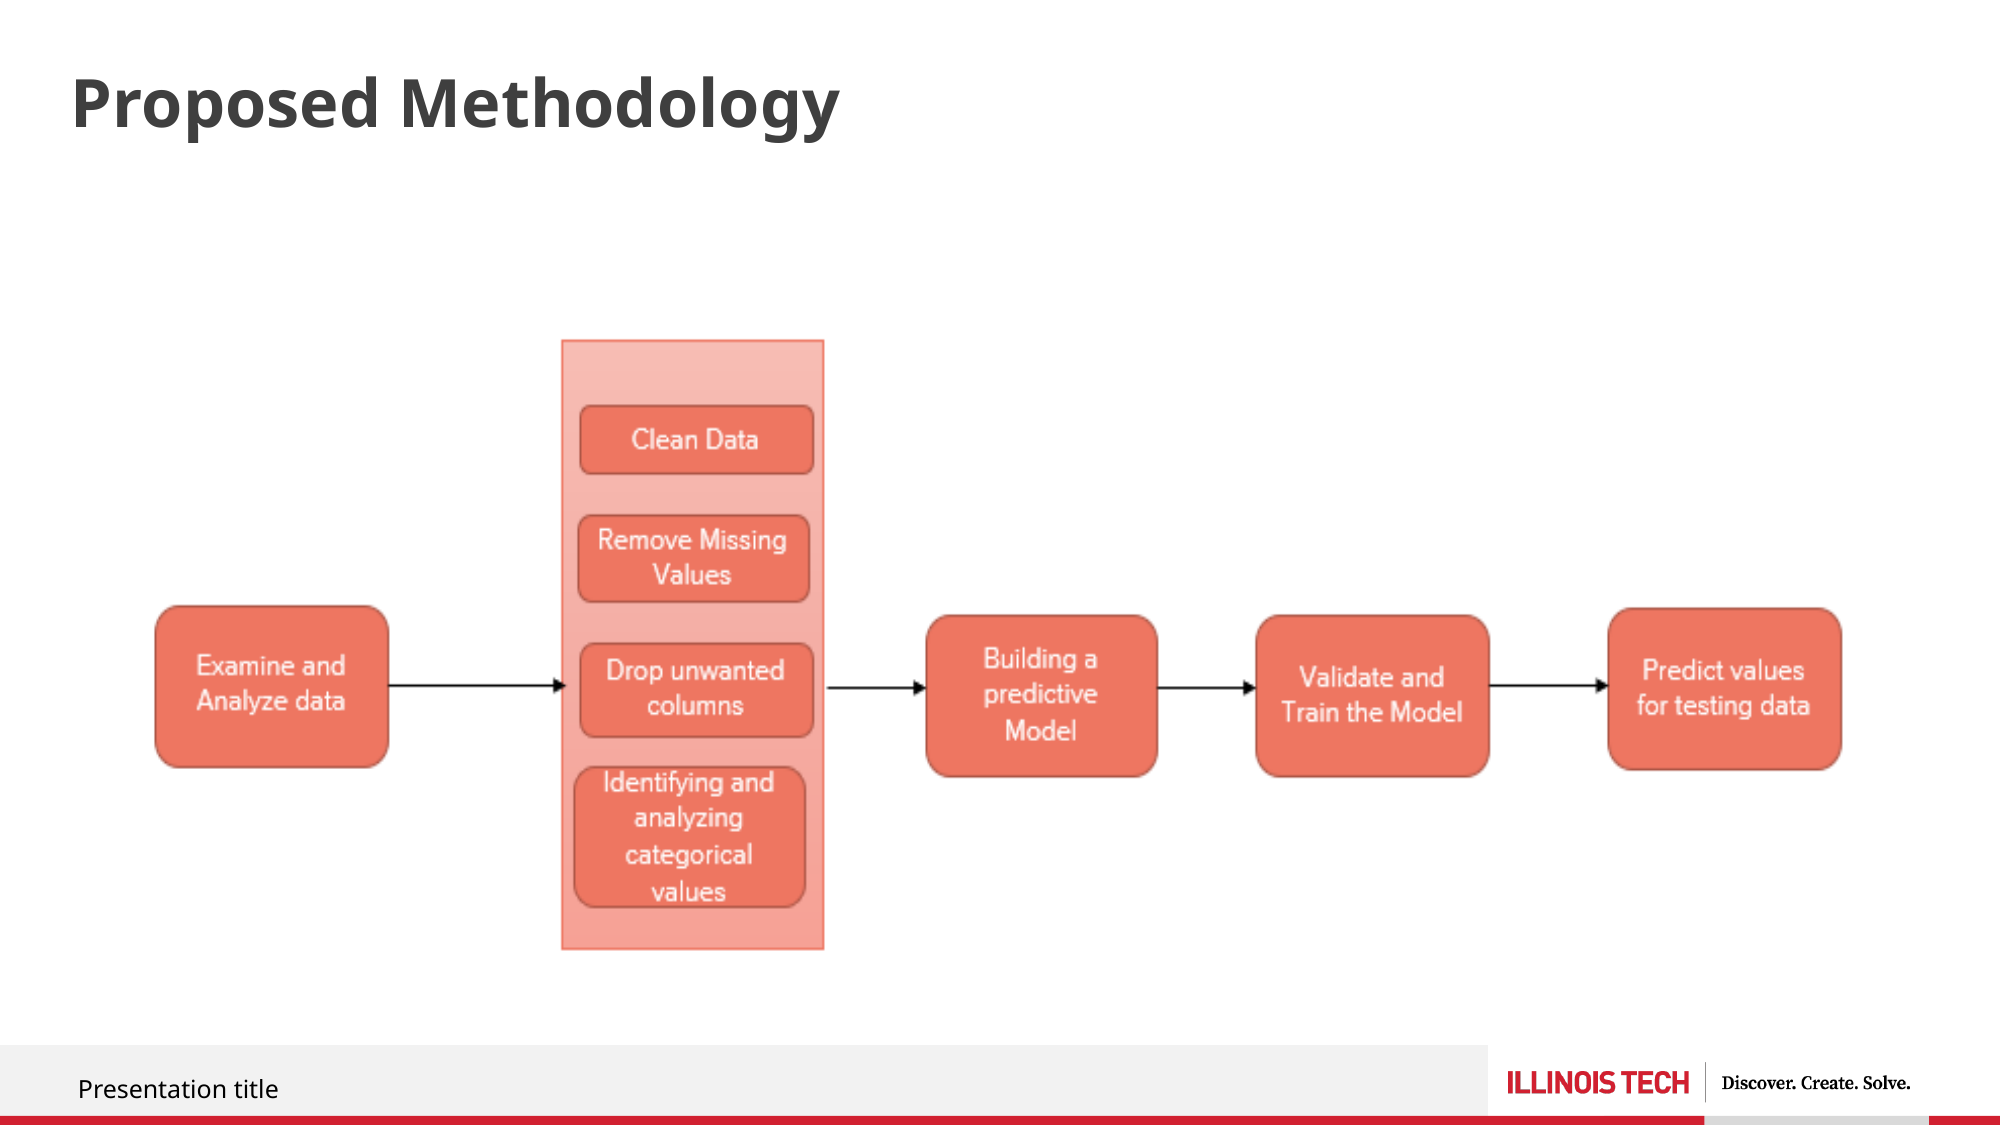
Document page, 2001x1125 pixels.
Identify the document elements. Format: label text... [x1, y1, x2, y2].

title Proposed Methodology [70, 70, 1932, 142]
picture [1493, 1050, 1924, 1111]
picture [70, 247, 1954, 1016]
